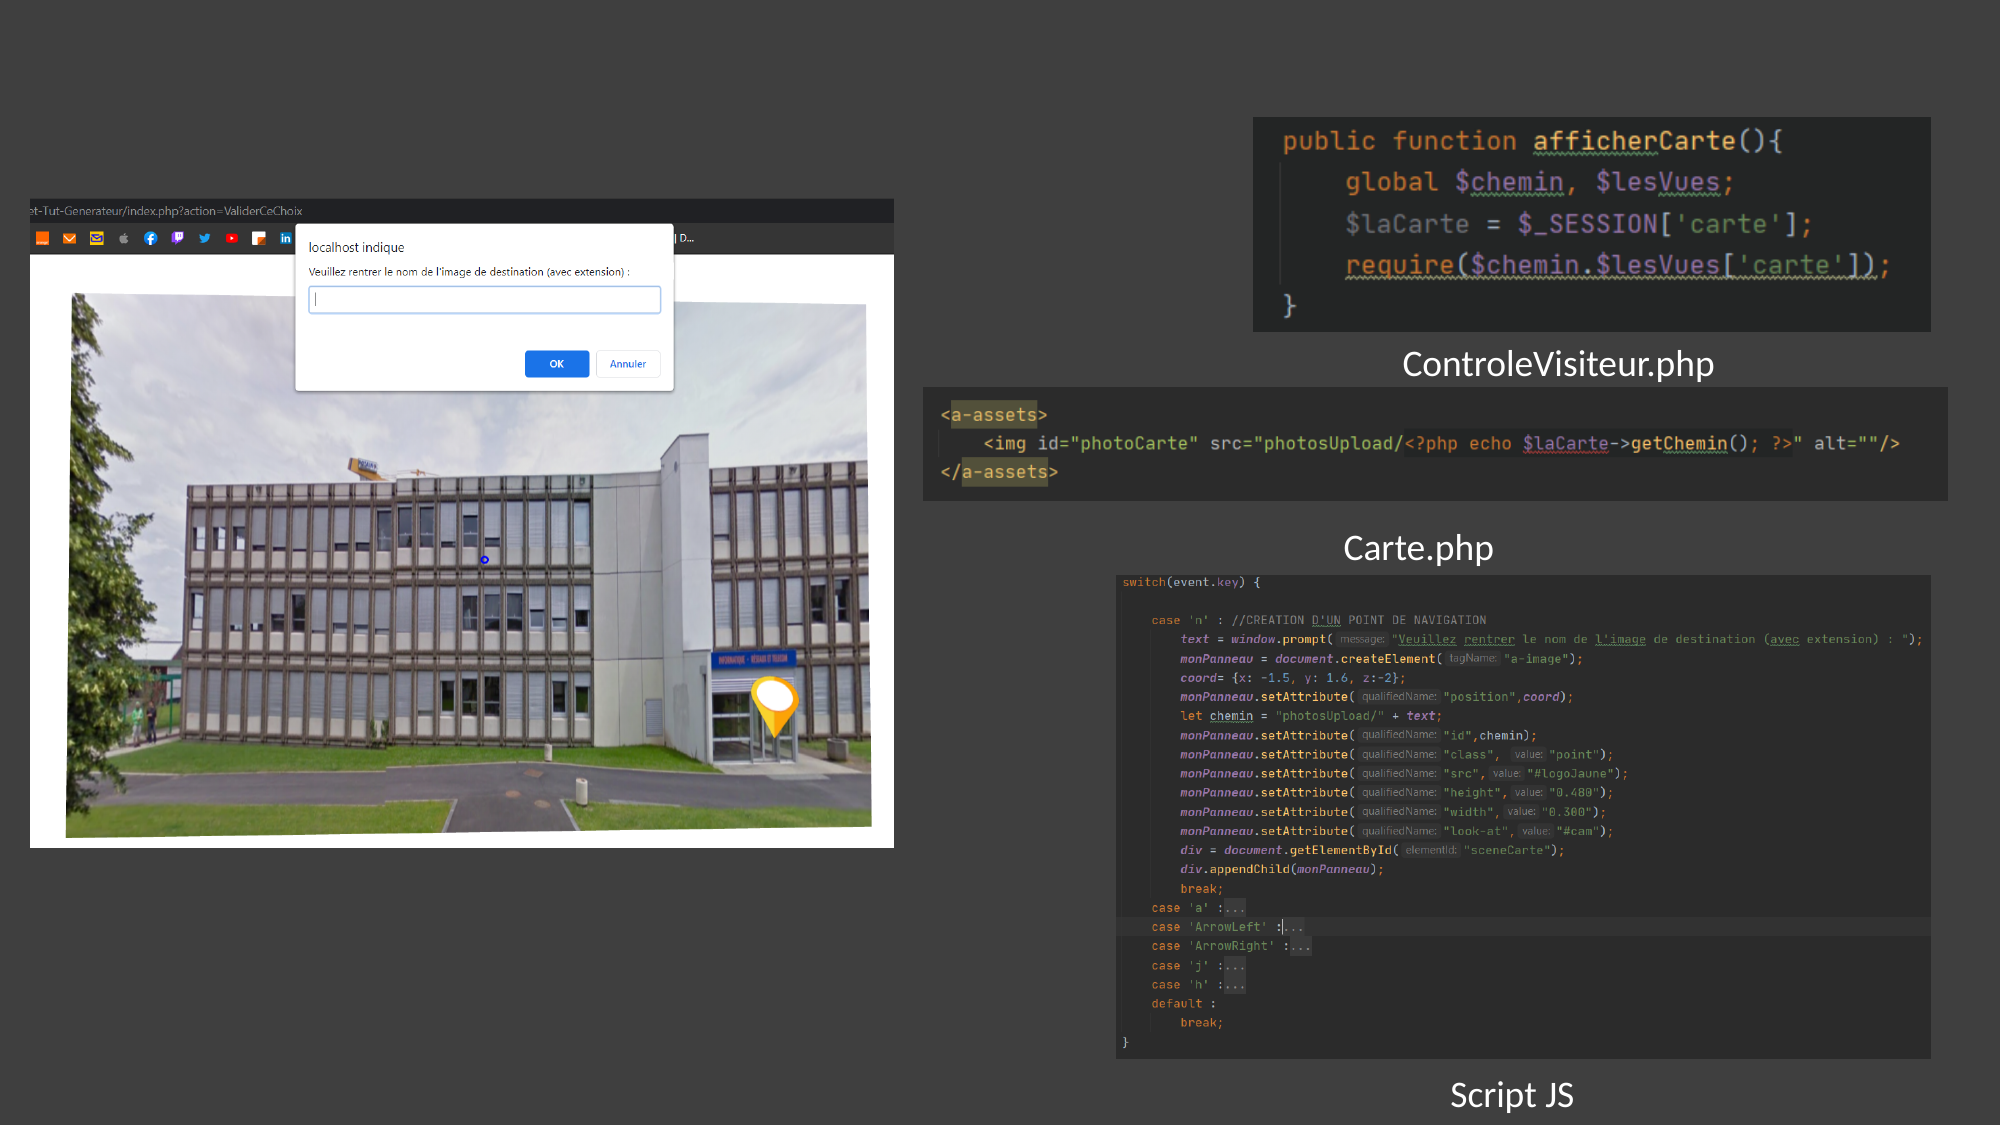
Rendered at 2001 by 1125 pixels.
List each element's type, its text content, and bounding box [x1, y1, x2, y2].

text_box Carte.php [1328, 515, 1571, 575]
text_box ControleVisiteur.php [1387, 332, 1753, 388]
picture [923, 387, 1948, 501]
picture [30, 198, 894, 848]
picture [1116, 575, 1931, 1059]
picture [1253, 117, 1931, 332]
text_box Script JS [1435, 1062, 1678, 1123]
